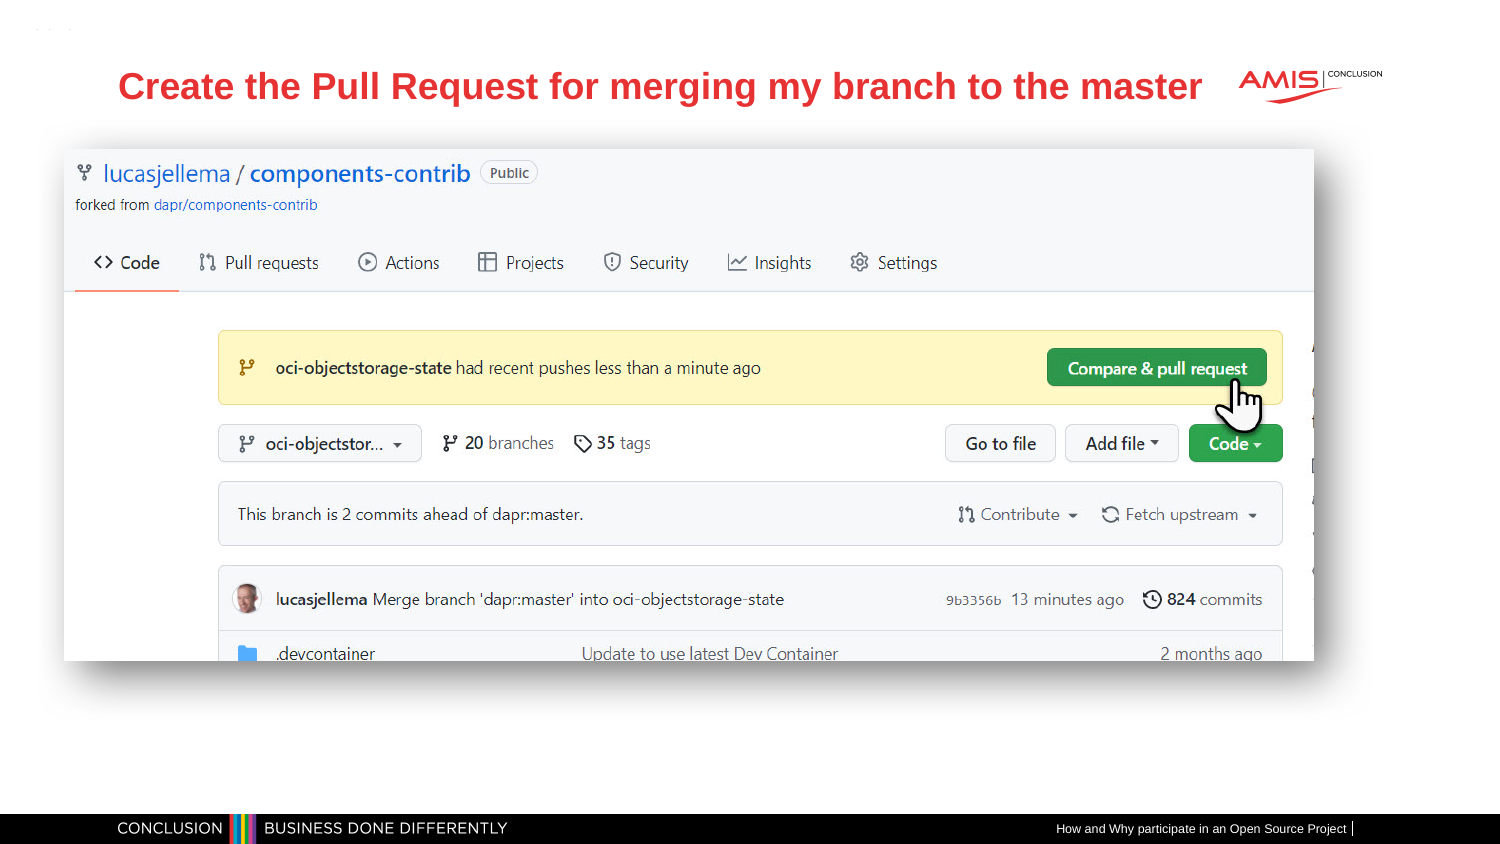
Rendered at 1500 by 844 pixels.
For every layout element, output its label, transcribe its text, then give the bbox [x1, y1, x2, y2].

picture [0, 814, 236, 844]
title Create the Pull Request for merging my branch to the master [118, 47, 1205, 130]
picture [64, 149, 1314, 661]
footer How and Why participate in an Open Source Project [814, 820, 1347, 839]
picture [239, 814, 1500, 844]
picture [1205, 59, 1388, 106]
